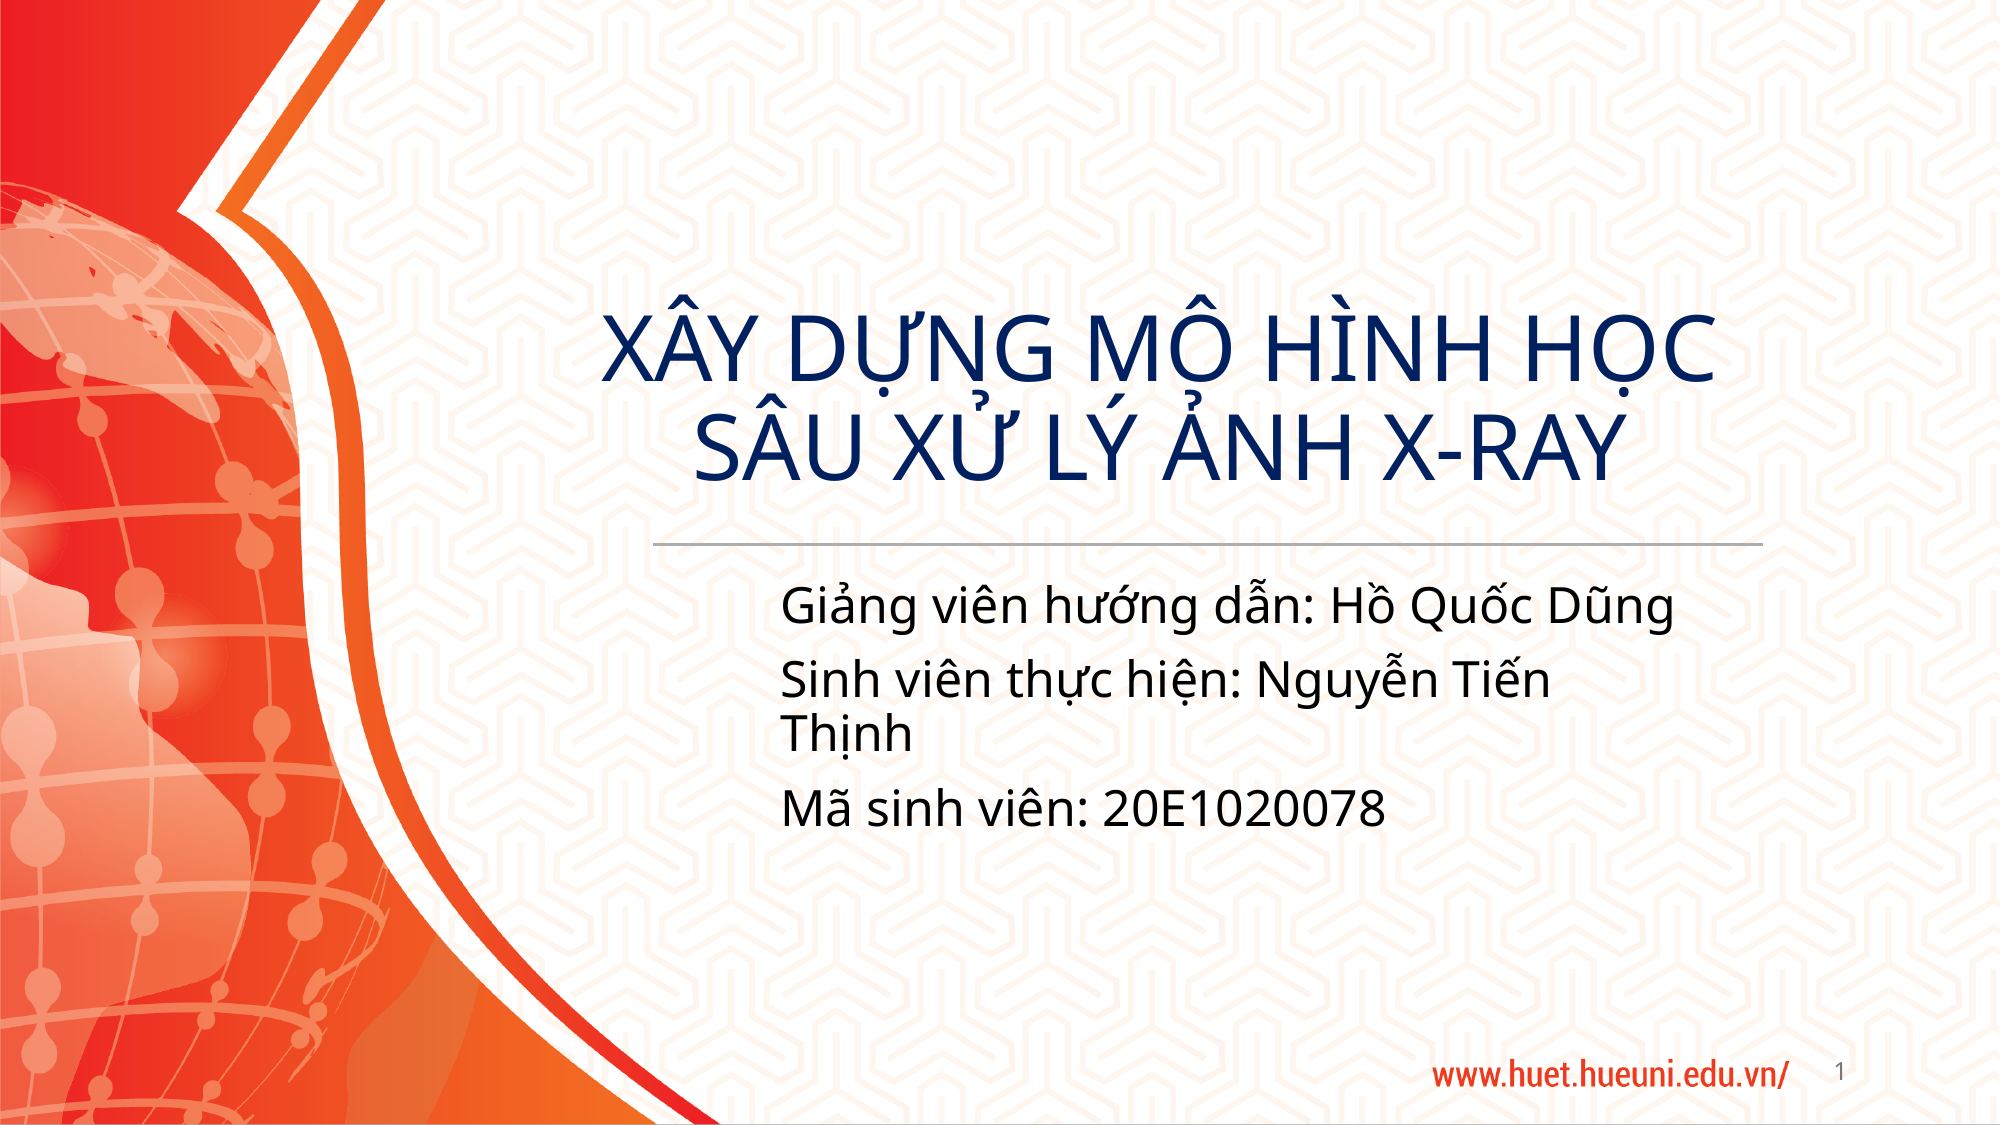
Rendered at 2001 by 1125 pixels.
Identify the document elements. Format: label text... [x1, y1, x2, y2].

title XÂY DỰNG MÔ HÌNH HỌC SÂU XỬ LÝ ẢNH X-RAY [503, 281, 1818, 522]
picture [0, 0, 2000, 1125]
subtitle Giảng viên hướng dẫn: Hồ Quốc Dũng Sinh viên thực hiện: Nguyễn Tiến Thịnh Mã sinh viên: 20E1020078 [765, 572, 1695, 813]
slide_number 1 [1412, 1042, 1863, 1103]
